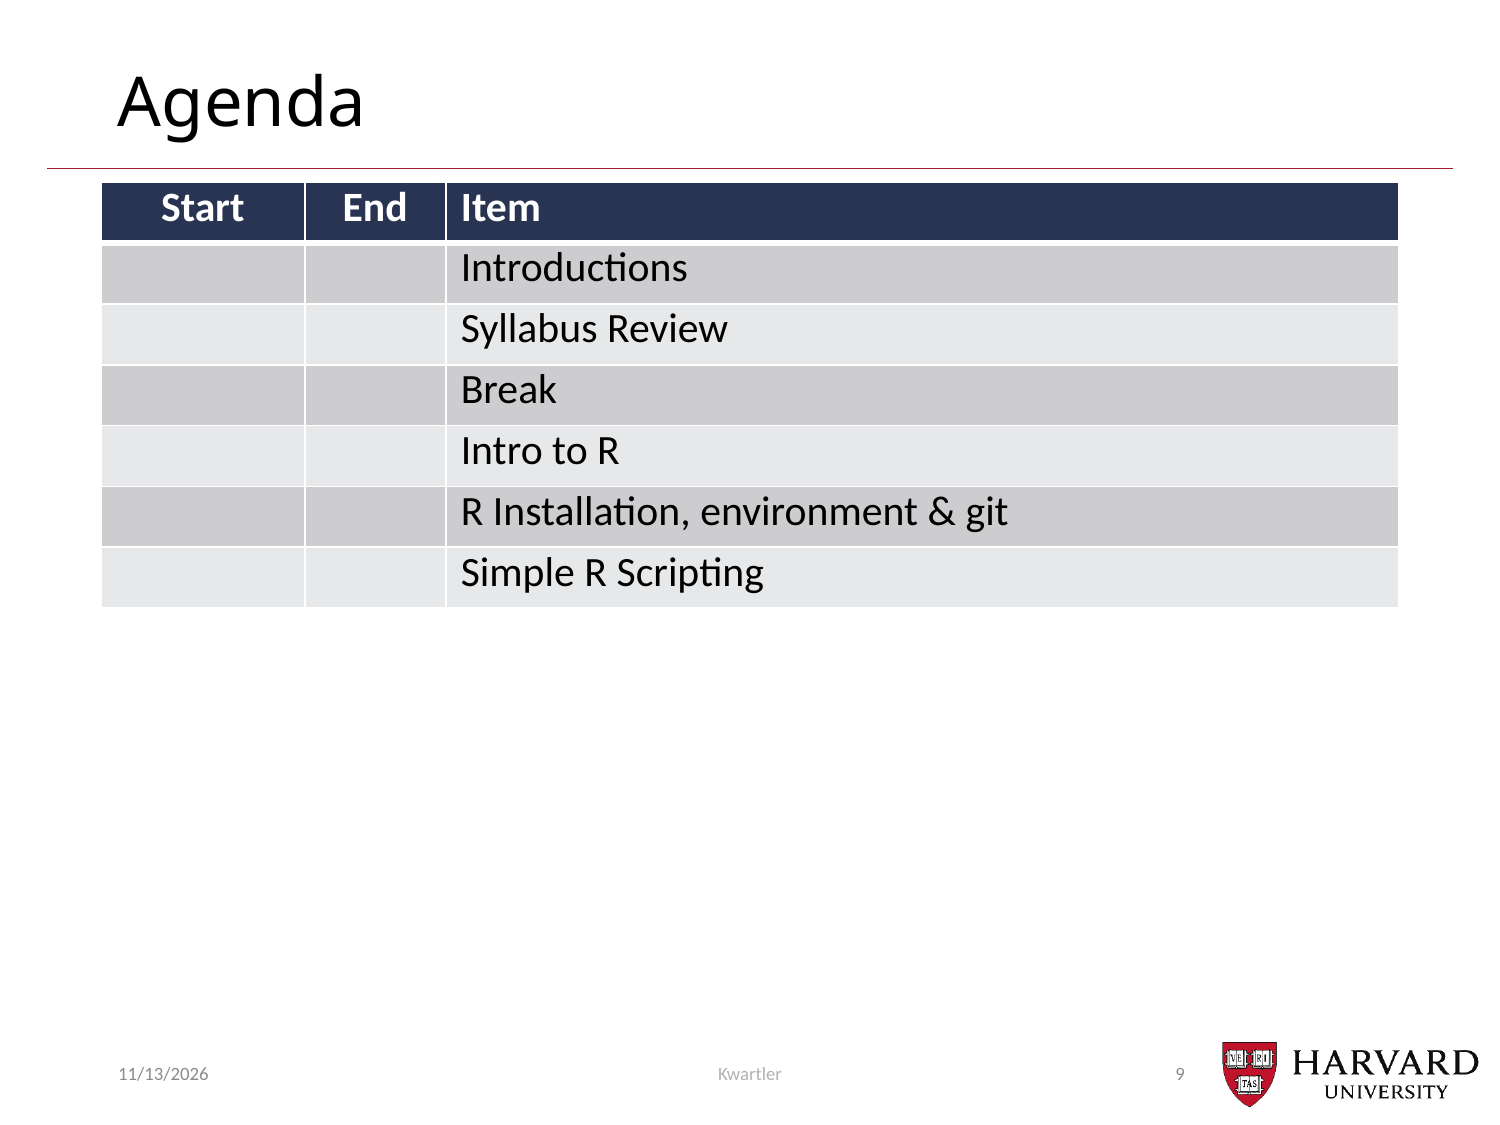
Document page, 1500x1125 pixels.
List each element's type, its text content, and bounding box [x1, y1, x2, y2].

table_cell [102, 305, 304, 364]
table_cell [306, 305, 445, 364]
table_cell [306, 487, 445, 546]
title Agenda [103, 59, 1397, 157]
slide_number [103, 1042, 441, 1103]
table_cell [102, 548, 304, 607]
table_cell Syllabus Review [447, 305, 1398, 364]
table_header End [306, 183, 445, 240]
picture [1200, 1024, 1500, 1125]
table_cell [306, 548, 445, 607]
table_header Start [102, 183, 304, 240]
table_cell [306, 246, 445, 303]
table_header Item [447, 183, 1398, 240]
footer Kwartler [496, 1042, 1004, 1103]
table_cell Introductions [447, 246, 1398, 303]
table_cell [306, 366, 445, 425]
slide_number 9 [1059, 1042, 1200, 1103]
table_cell [102, 487, 304, 546]
table_cell Simple R Scripting [447, 548, 1398, 607]
table_cell Break [447, 366, 1398, 425]
table_cell [102, 366, 304, 425]
table_cell [102, 426, 304, 486]
table_cell [102, 246, 304, 303]
table_cell Intro to R [447, 426, 1398, 486]
table_cell R Installation, environment & git [447, 487, 1398, 546]
table_cell [306, 426, 445, 486]
